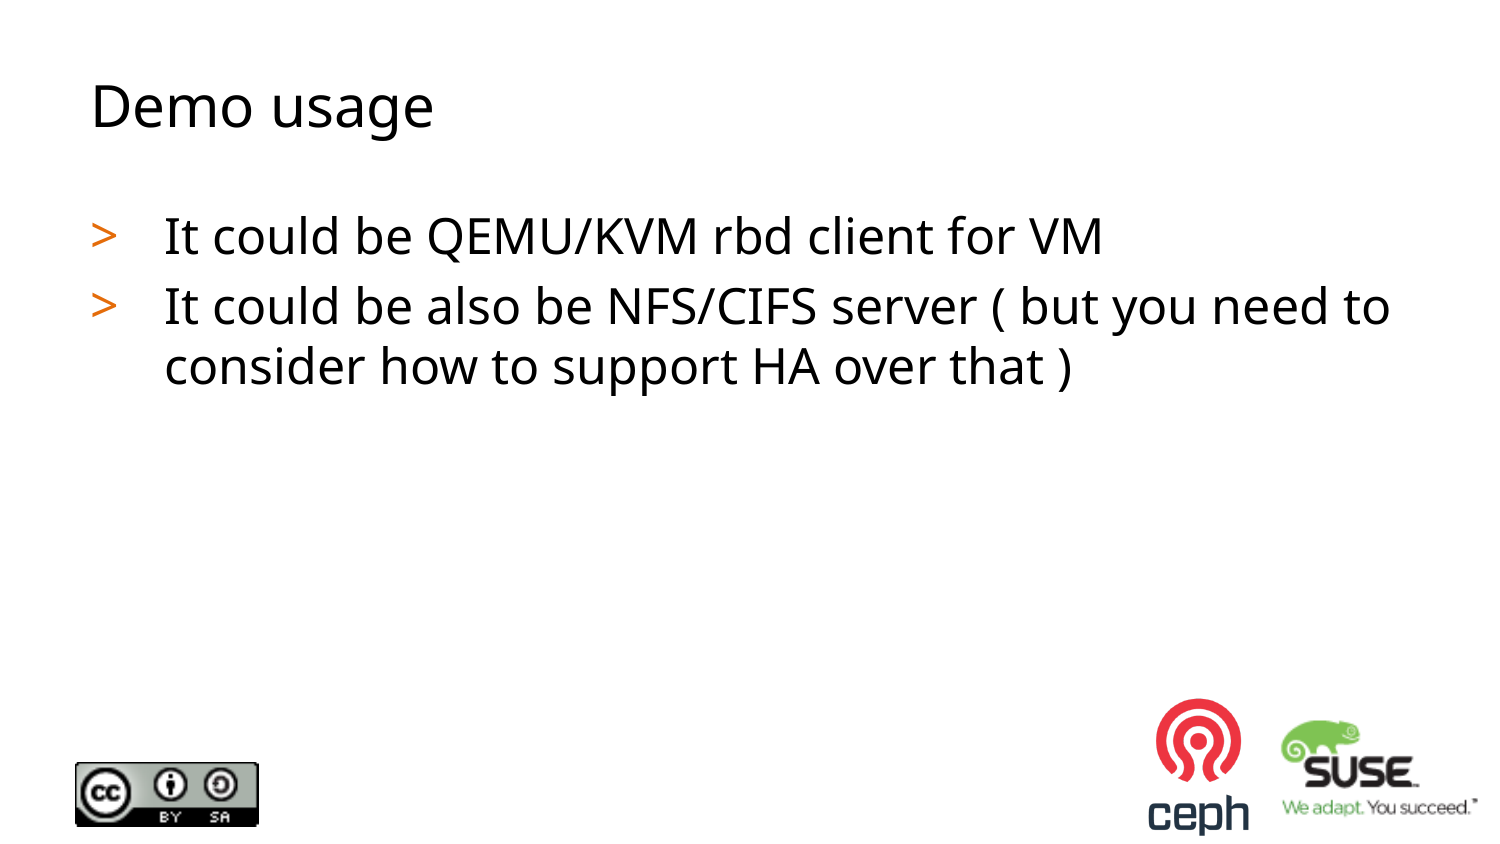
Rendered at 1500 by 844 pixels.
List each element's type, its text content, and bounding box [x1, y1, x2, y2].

picture [75, 762, 259, 827]
list It could be QEMU/KVM rbd client for VM It could be also be NFS/CIFS server ( but you need to consider how to support HA over that ) [75, 196, 1425, 754]
picture [1122, 716, 1486, 844]
title Demo usage [75, 33, 1425, 175]
